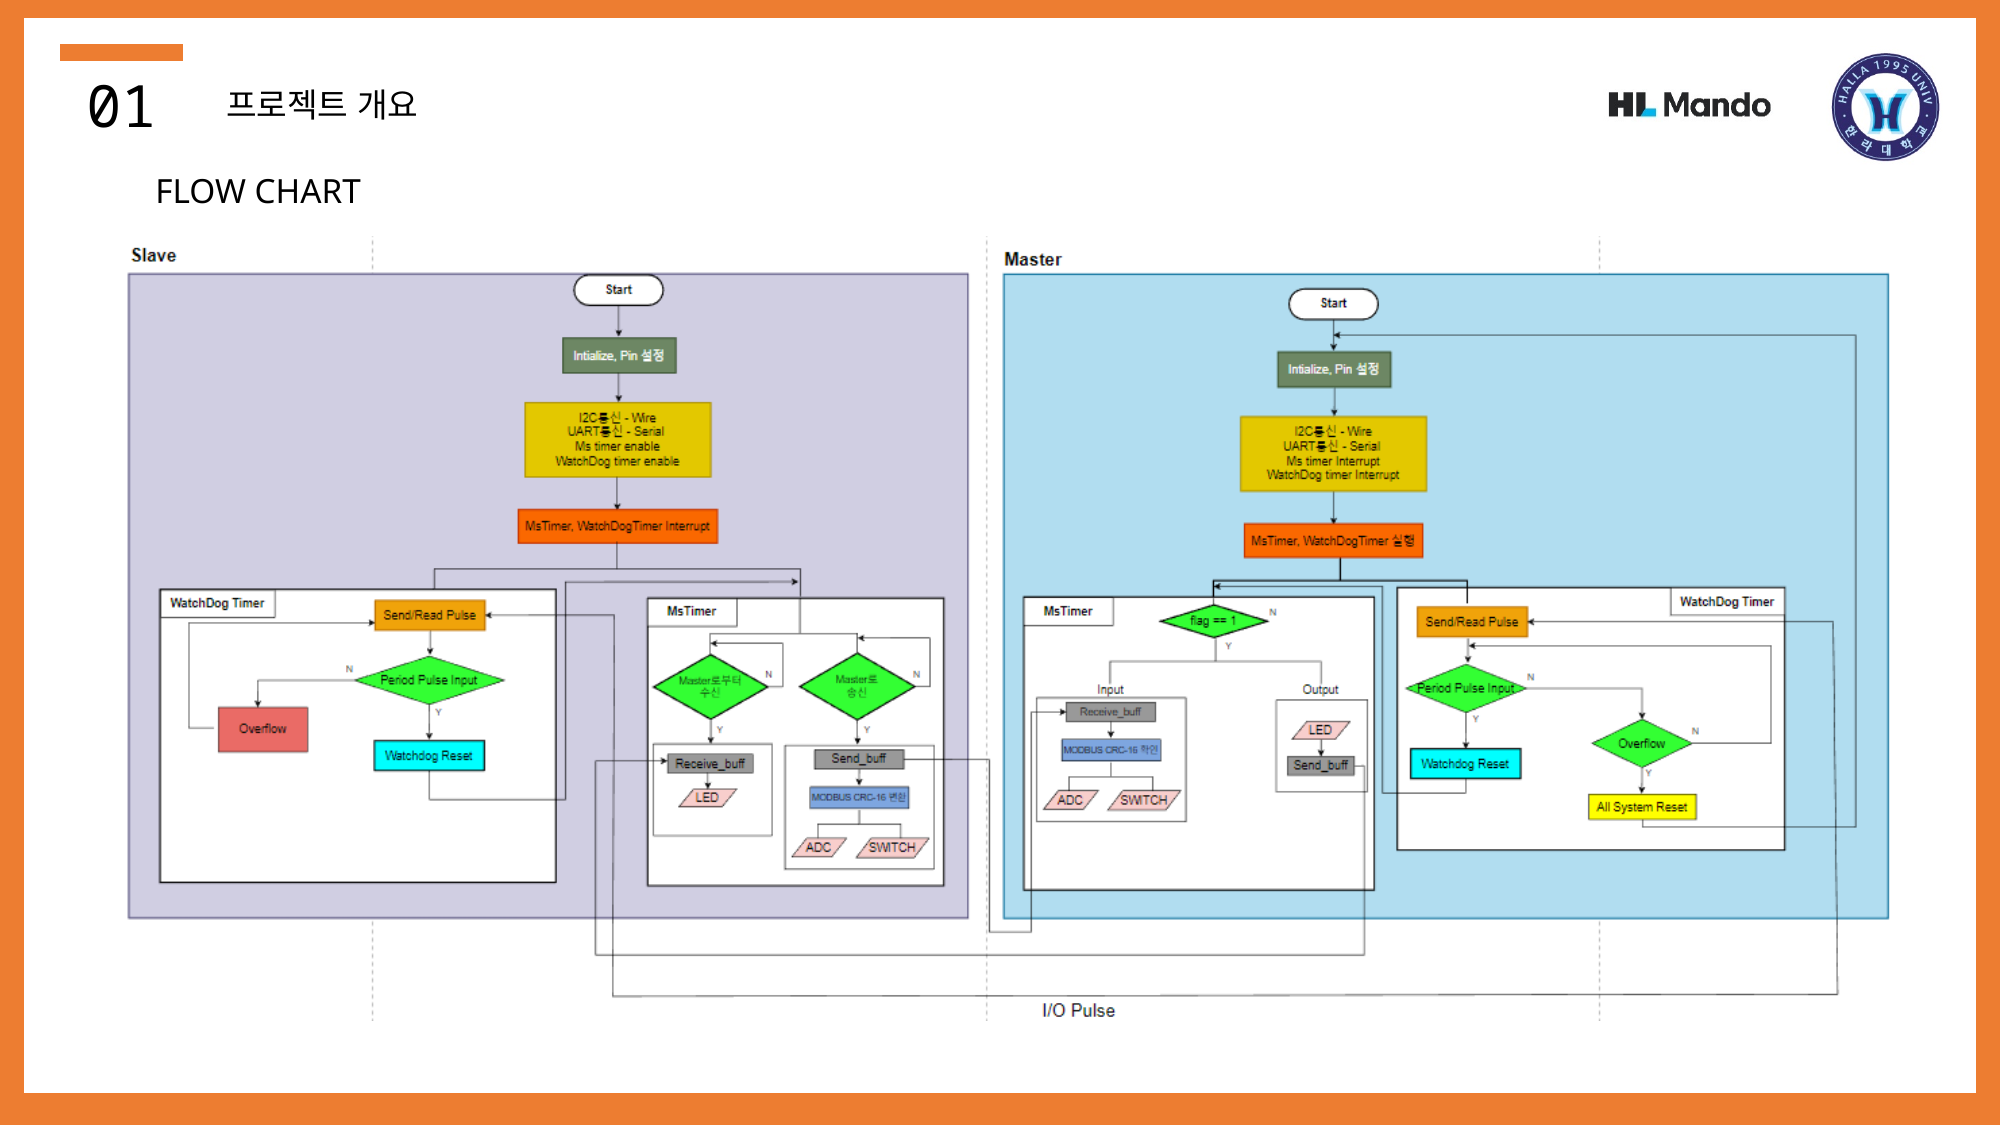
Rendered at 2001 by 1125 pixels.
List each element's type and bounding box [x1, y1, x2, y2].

picture [121, 236, 1896, 1021]
text_box [0, 0, 2000, 1125]
text_box [0, 45, 524, 244]
picture [1822, 45, 1943, 166]
picture [1582, 79, 1799, 132]
text_box [24, 18, 1976, 1093]
